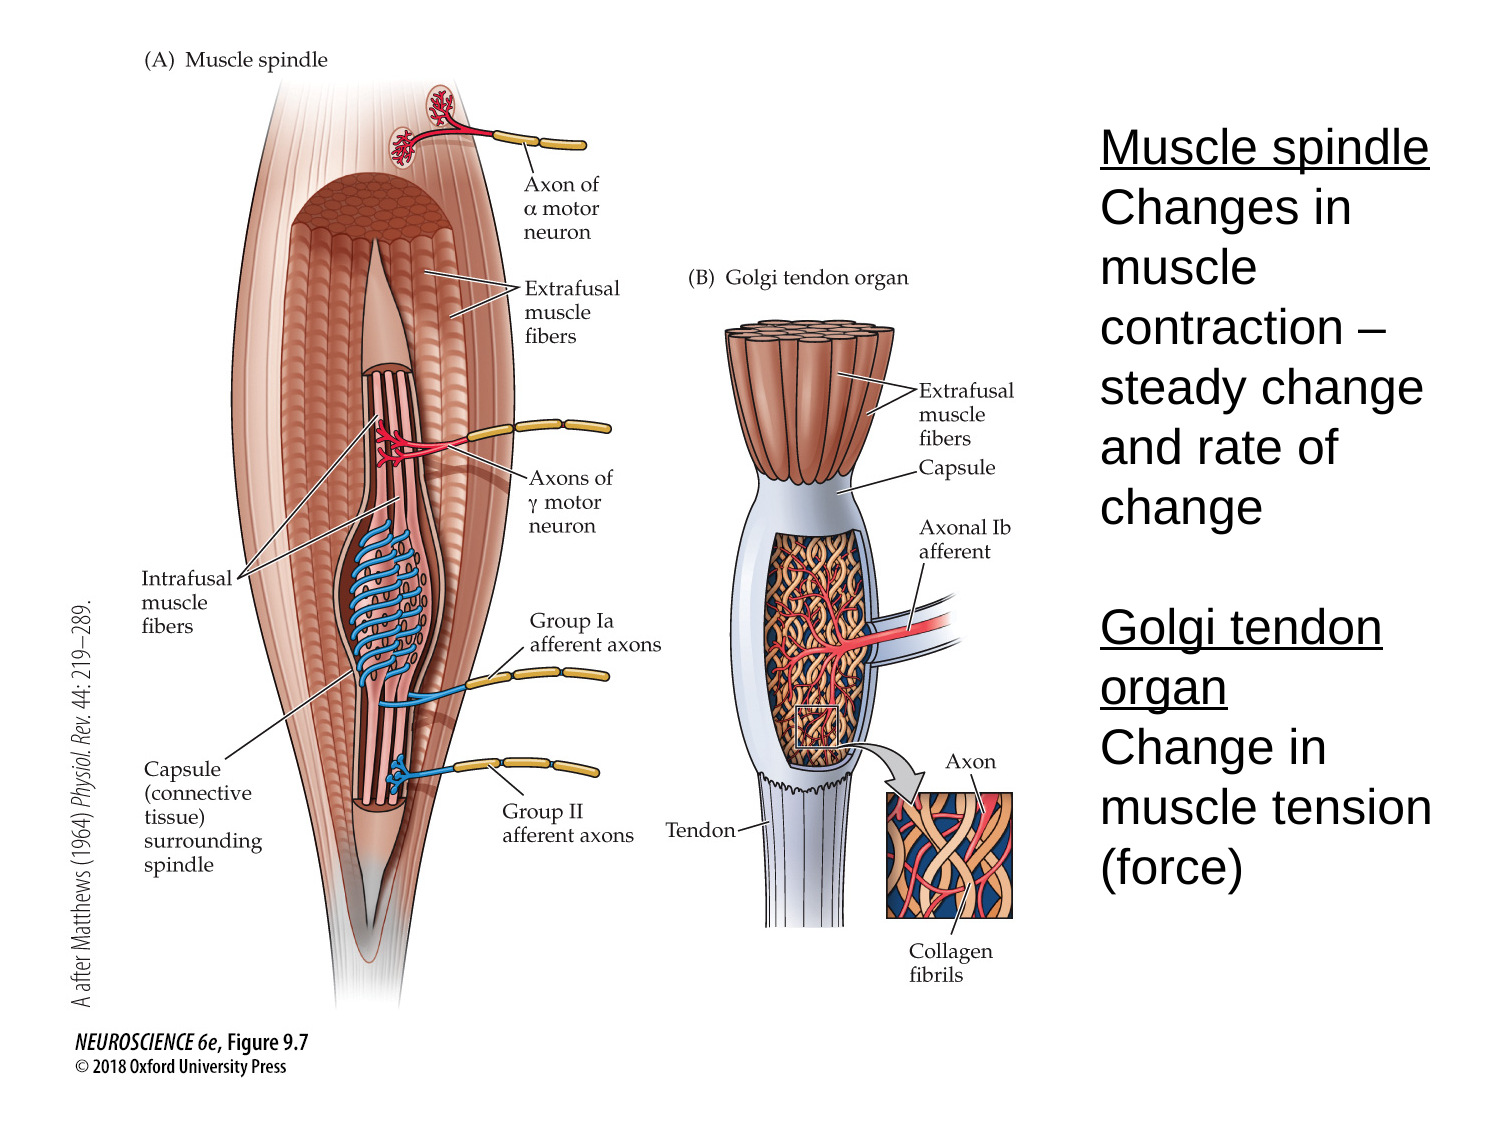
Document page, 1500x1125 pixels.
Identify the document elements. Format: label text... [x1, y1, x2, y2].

text_box Muscle spindle Changes in muscle contraction – steady change and rate of change Golgi tendon organ Change in muscle tension (force) [1085, 107, 1471, 902]
picture [65, 43, 1022, 1082]
